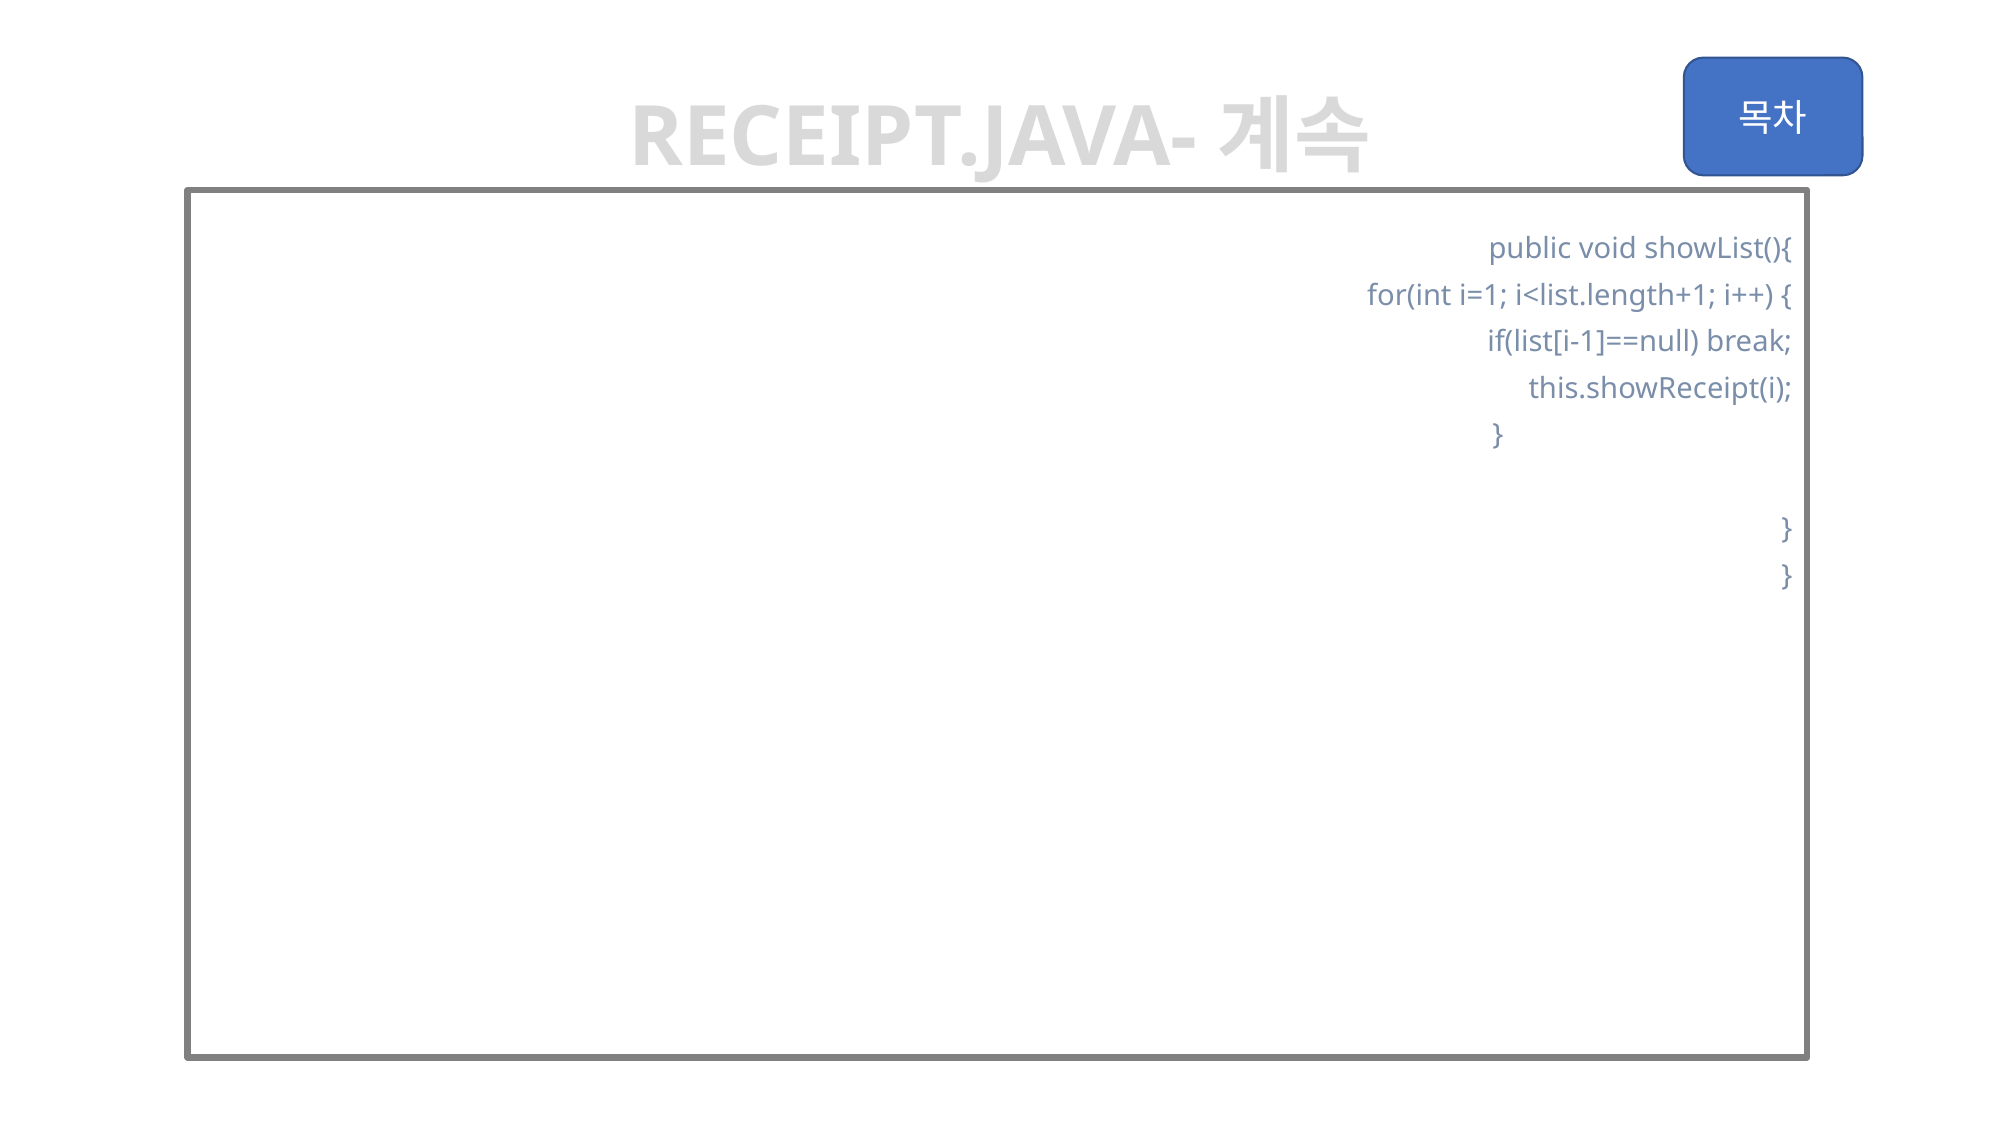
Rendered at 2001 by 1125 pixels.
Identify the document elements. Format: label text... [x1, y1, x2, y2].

title receipt.java-계속 [186, 62, 1813, 190]
list public void showList(){ for(int i=1; i<list.length+1; i++) { if(list[i-1]==null) break; this.showReceipt(i); } } } [187, 189, 1808, 1058]
